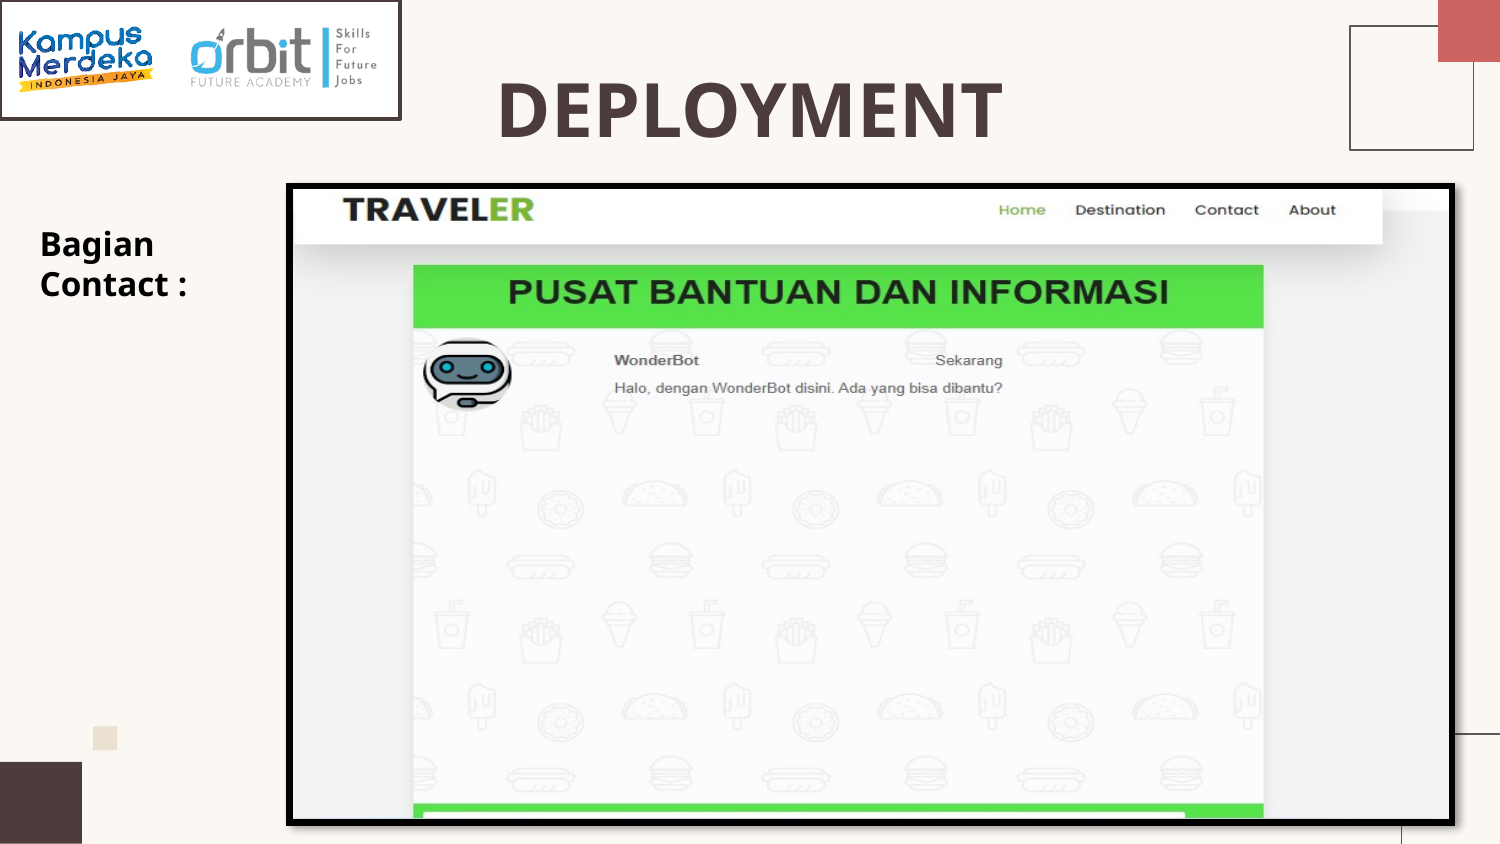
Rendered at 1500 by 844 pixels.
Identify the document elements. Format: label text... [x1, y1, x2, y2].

picture [0, 0, 387, 134]
picture [292, 188, 1450, 820]
text_box Bagian Contact : [24, 215, 285, 311]
text_box DEPLOYMENT [51, 60, 1449, 155]
